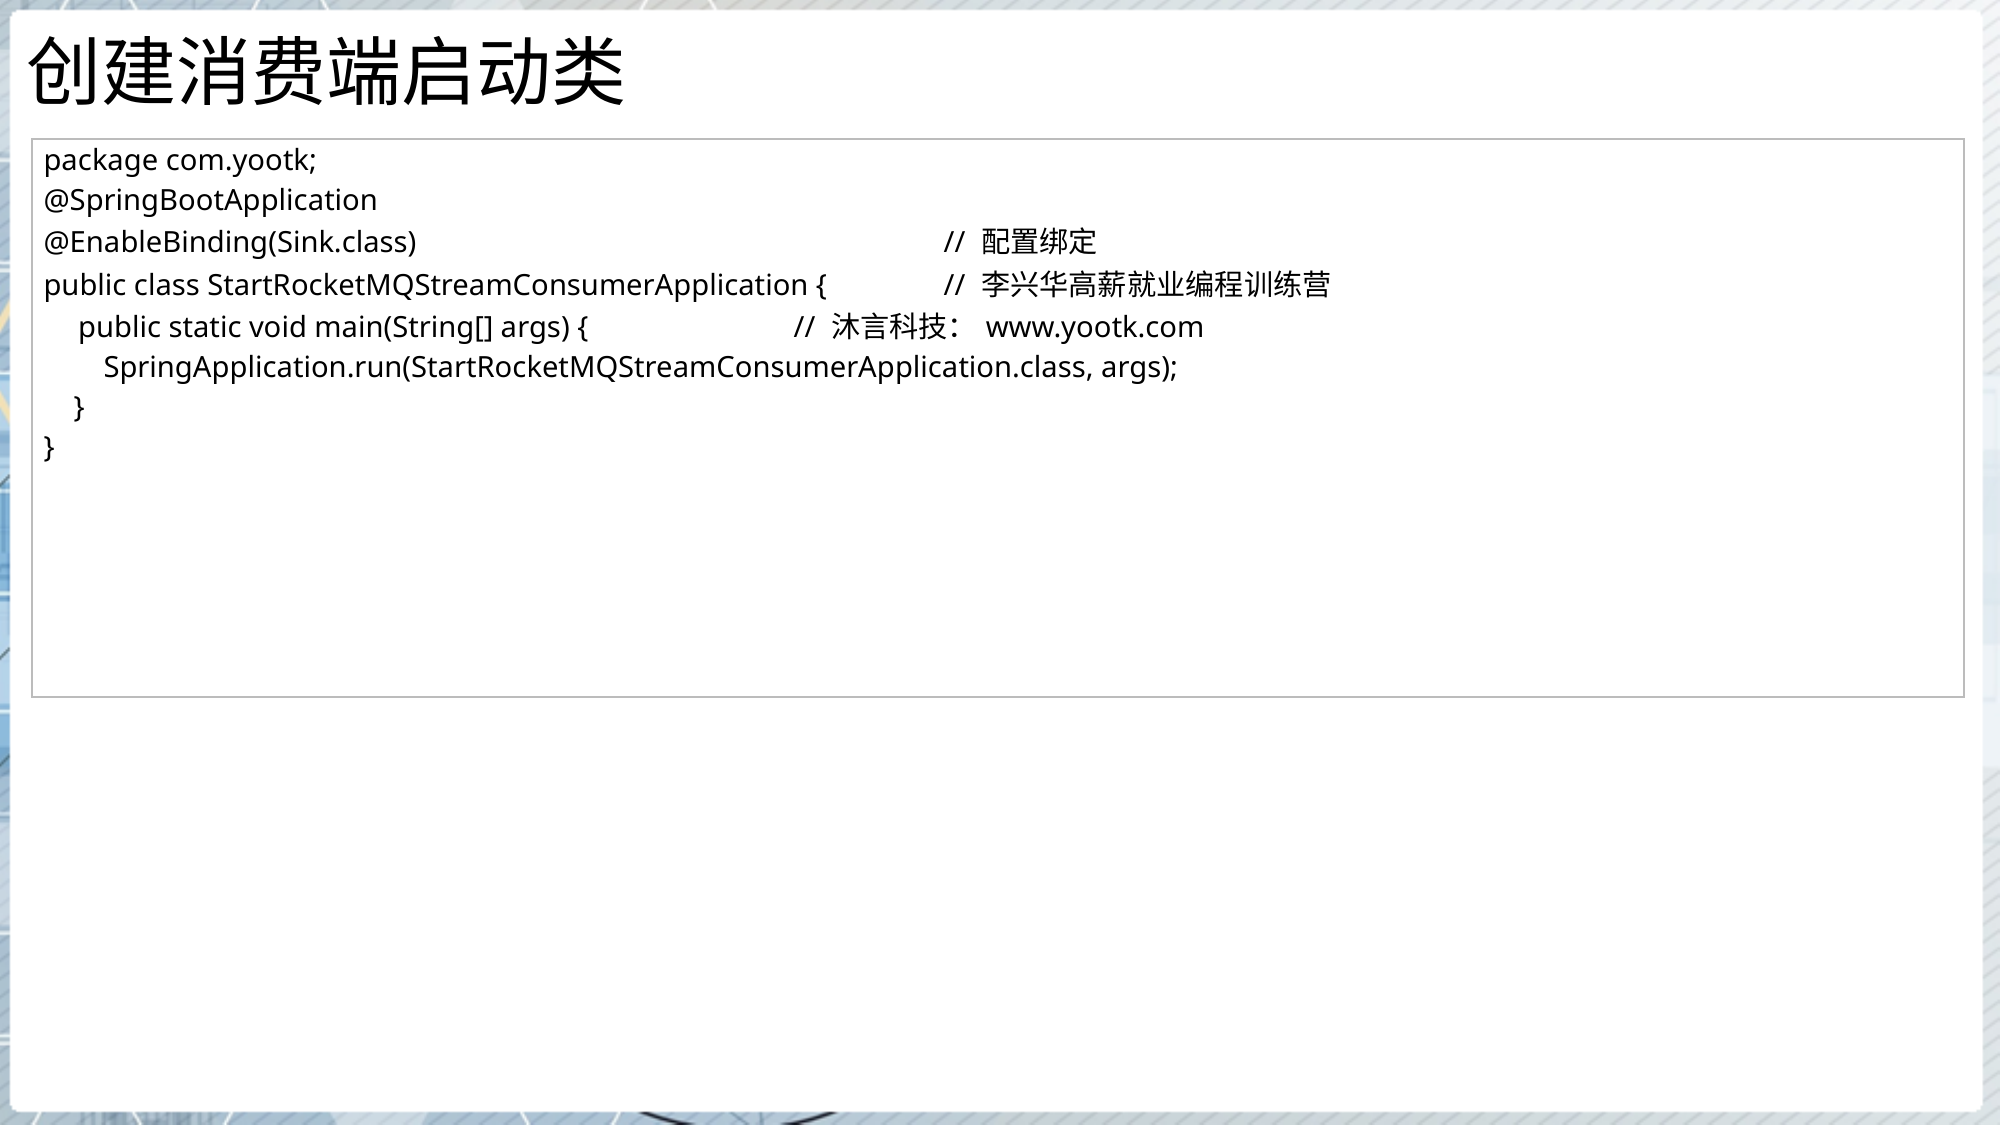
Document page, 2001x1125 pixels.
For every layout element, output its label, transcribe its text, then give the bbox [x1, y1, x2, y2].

table_header package com.yootk; @SpringBootApplication @EnableBinding(Sink.class) // 配置绑定 public class StartRocketMQStreamConsumerApplication { // 李兴华高薪就业编程训练营 public static void main(String[] args) { // 沐言科技：www.yootk.com SpringApplication.run(StartRocketMQStreamConsumerApplication.class, args); } } [33, 140, 1963, 696]
title 创建消费端启动类 [11, 11, 1983, 140]
picture [0, 0, 2000, 1125]
